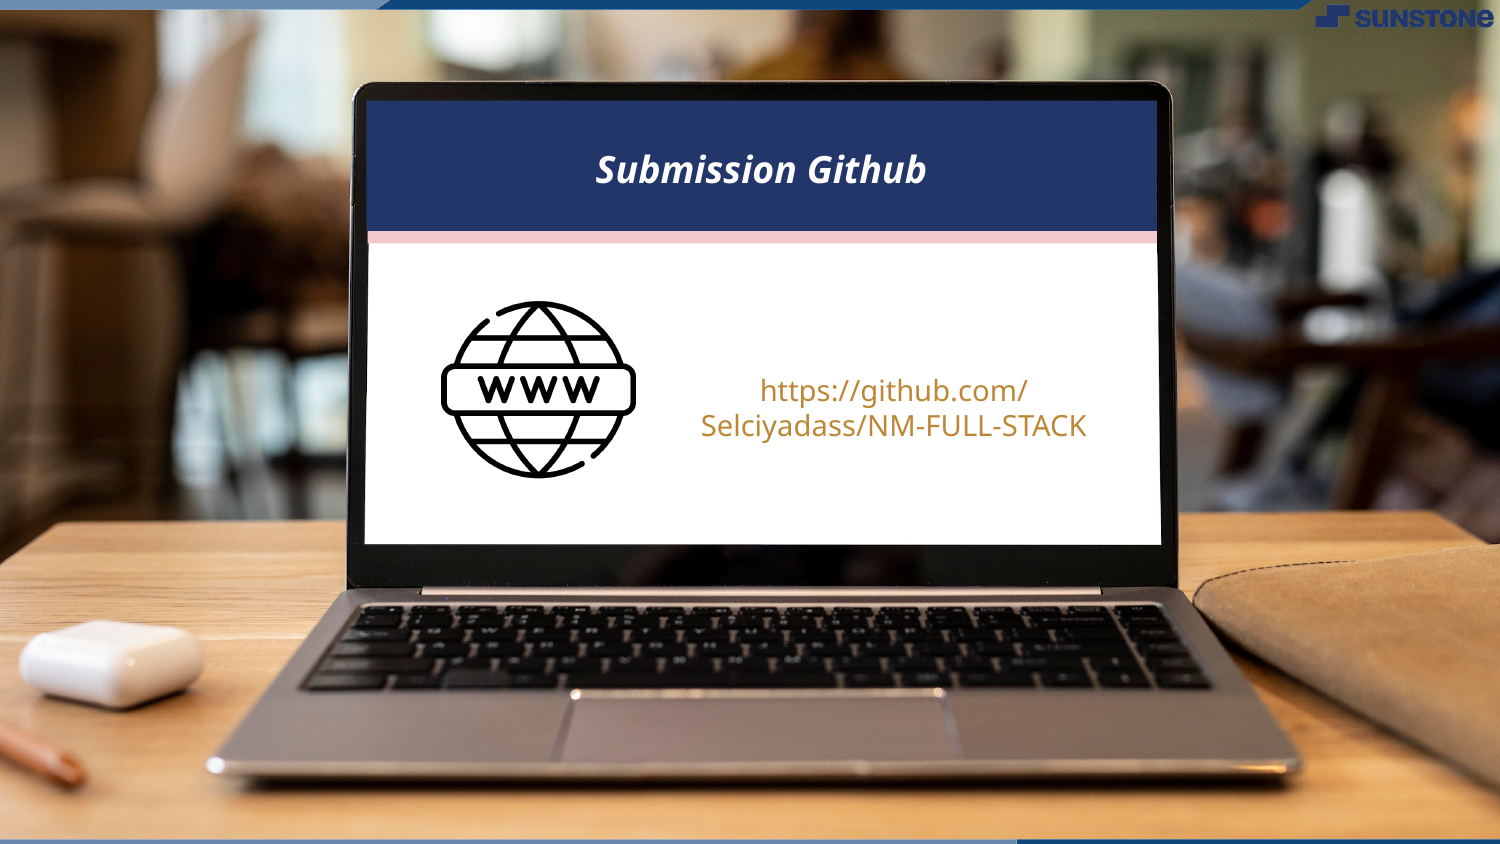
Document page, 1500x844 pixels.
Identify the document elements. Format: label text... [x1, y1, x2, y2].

list https://github.com/Selciyadass/NM-FULL-STACK [670, 162, 1118, 652]
list Submission Github [432, 131, 1091, 206]
picture [0, 0, 1500, 844]
